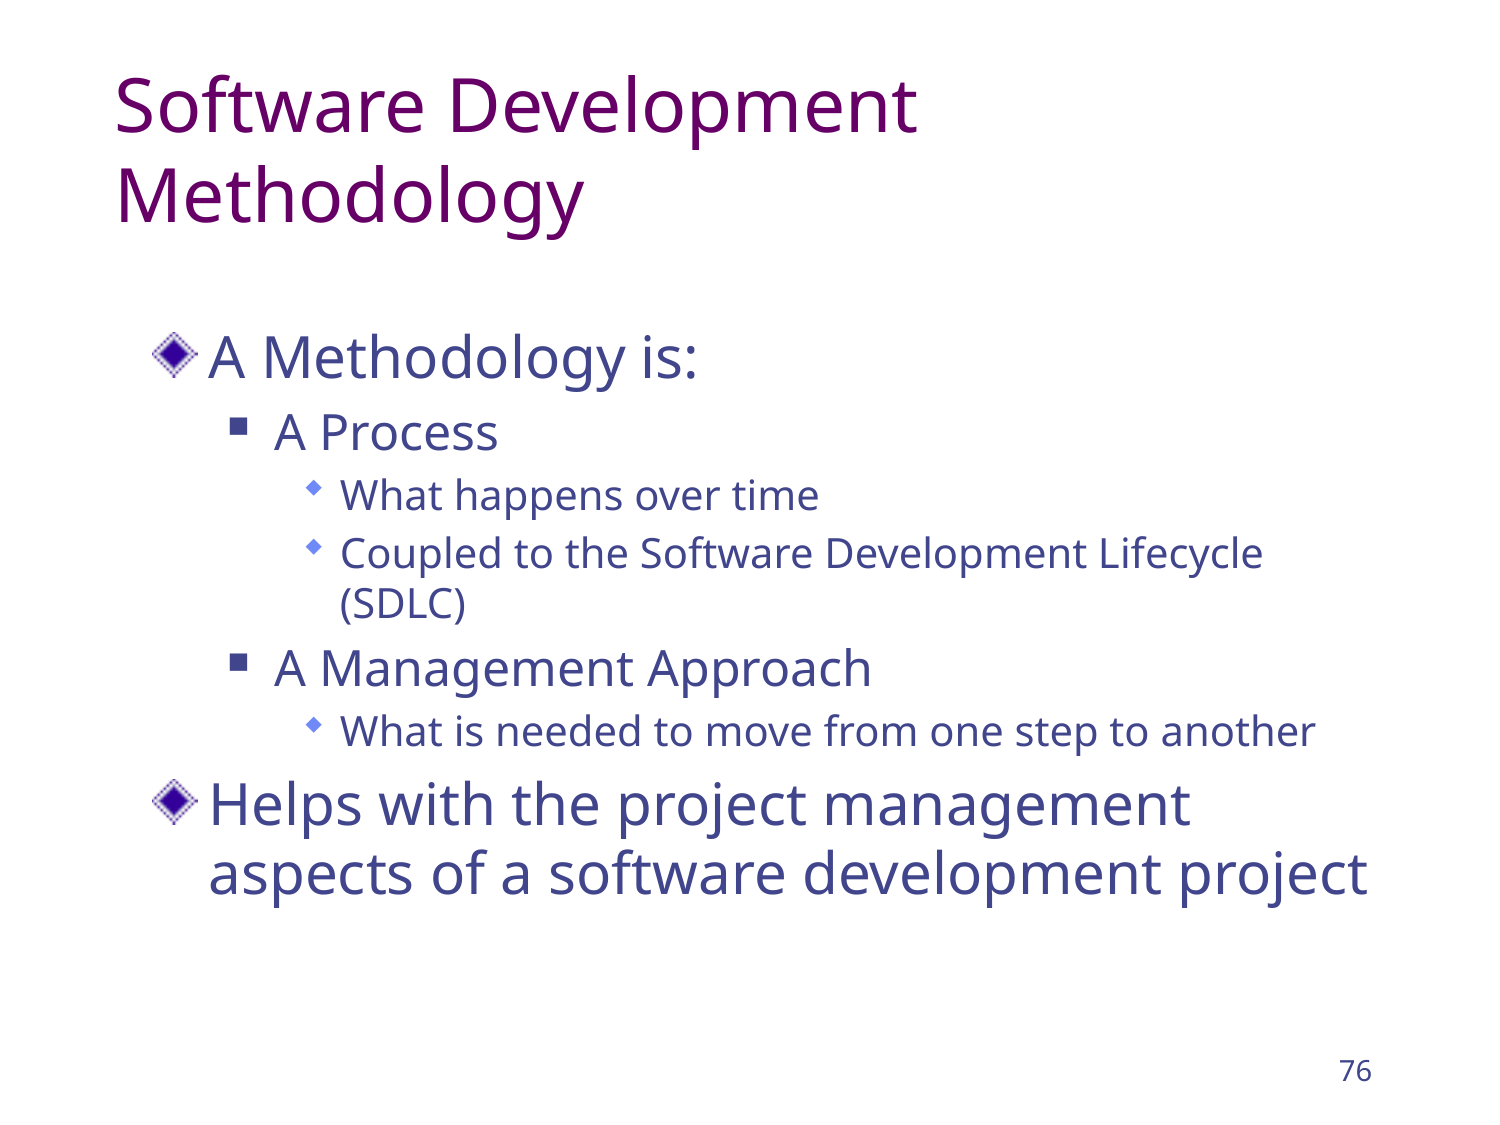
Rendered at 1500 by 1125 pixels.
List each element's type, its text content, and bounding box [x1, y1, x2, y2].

picture [152, 332, 198, 378]
title Software Development Methodology [99, 50, 1375, 238]
slide_number 76 [1074, 1025, 1388, 1100]
picture [152, 779, 198, 825]
list A Methodology is: A Process What happens over time Coupled to the Software Development Lifecycle (SDLC) A Management Approach What is needed to move from one step to another Helps with the project management aspects of a software development project [137, 312, 1413, 988]
